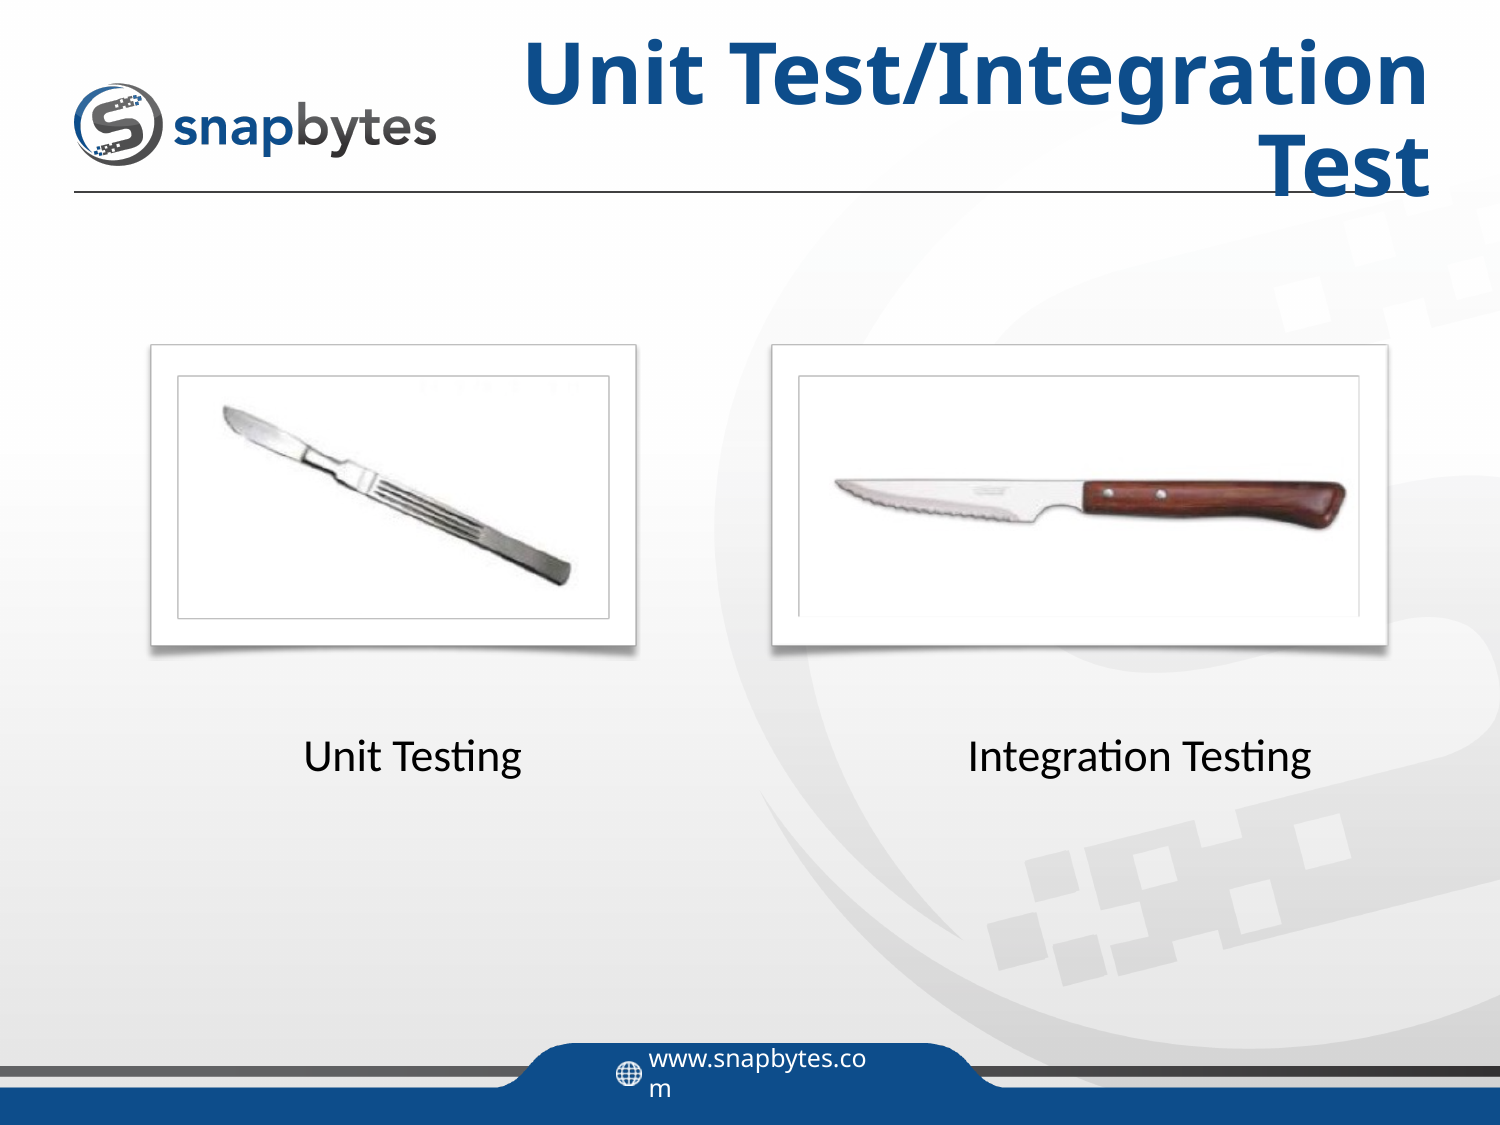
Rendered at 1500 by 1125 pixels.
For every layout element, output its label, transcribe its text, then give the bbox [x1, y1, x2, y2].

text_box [143, 341, 647, 661]
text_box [764, 341, 1398, 661]
text_box Unit Testing [295, 718, 530, 789]
picture [0, 0, 1500, 1125]
text_box Integration Testing [960, 718, 1320, 789]
title Unit Test/Integration Test [459, 54, 1440, 191]
